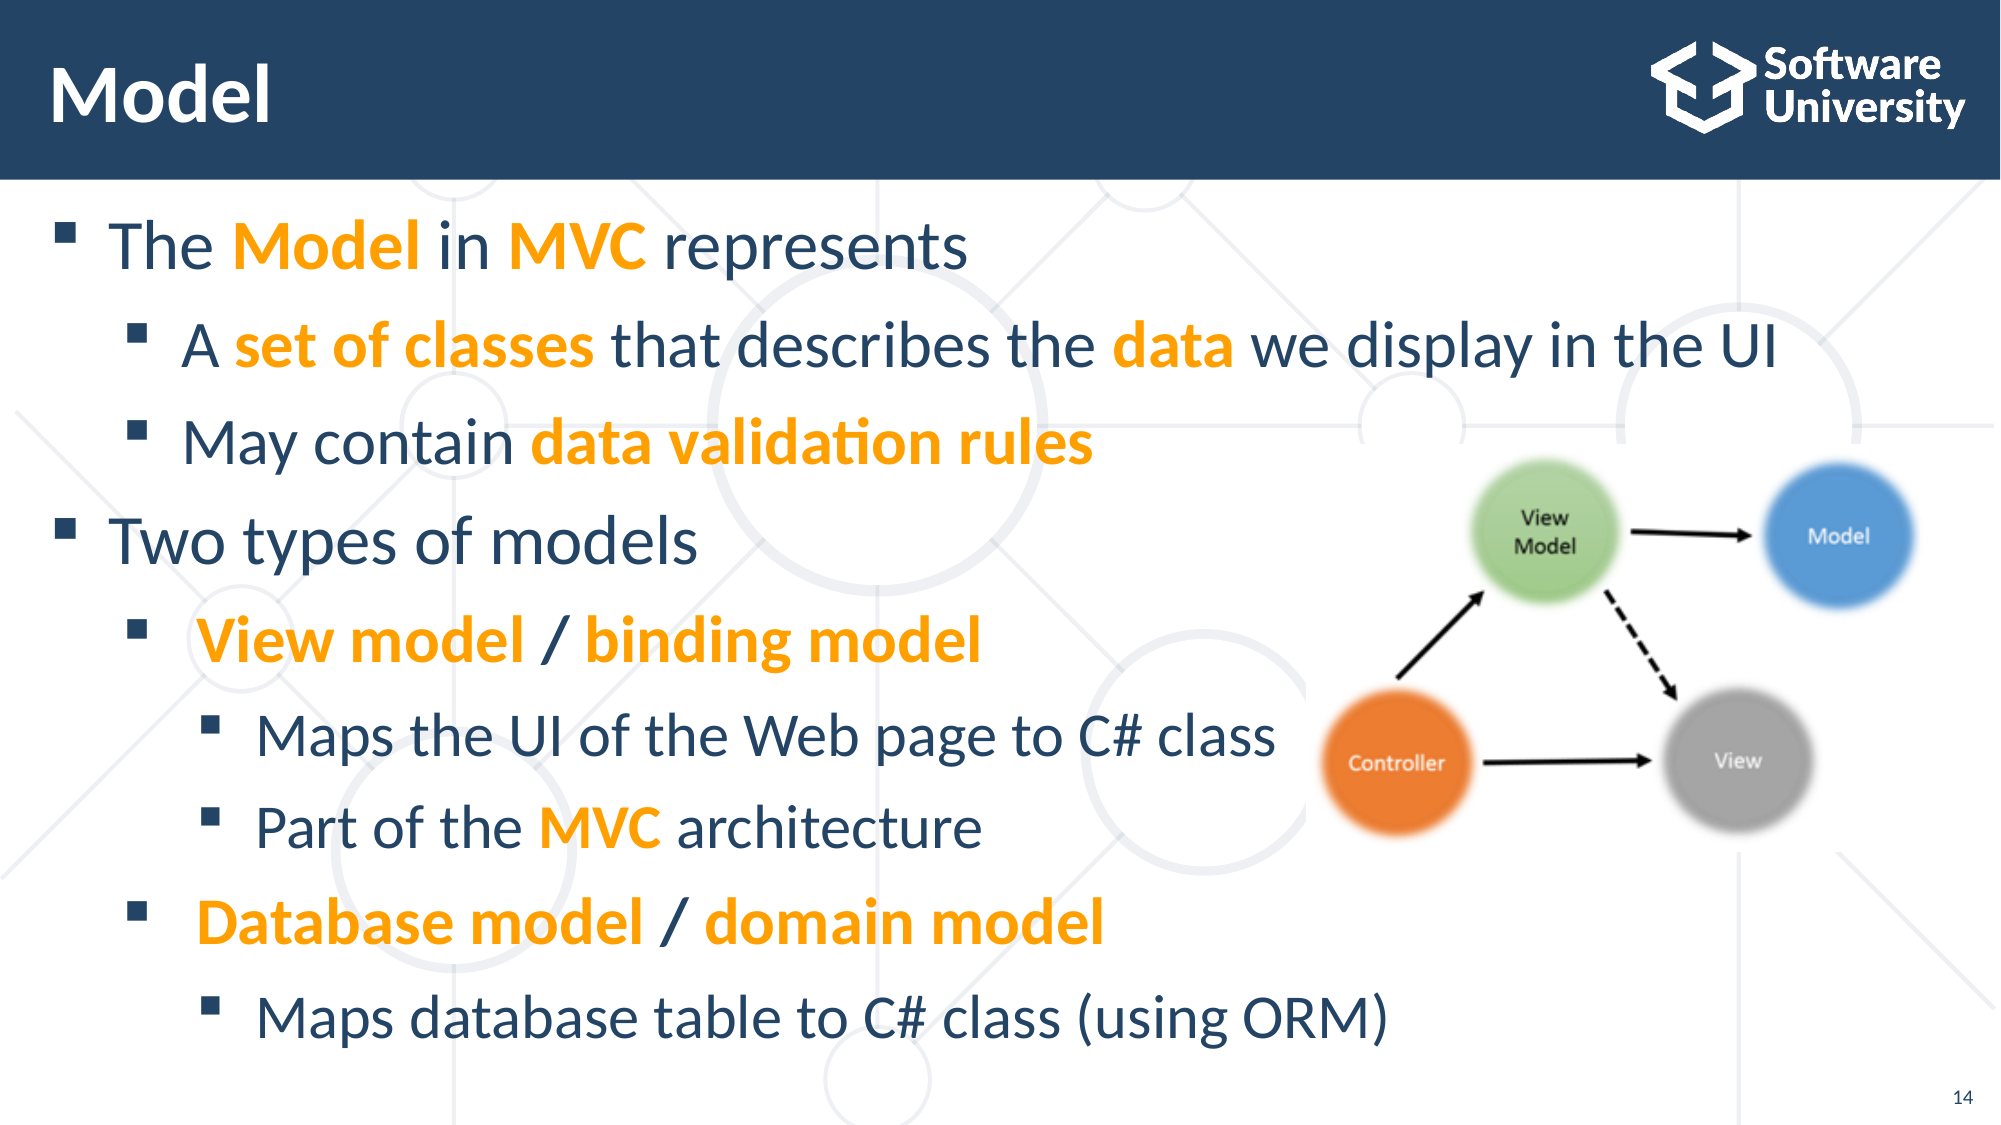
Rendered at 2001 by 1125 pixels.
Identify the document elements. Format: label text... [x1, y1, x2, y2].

slide_number 14 [1928, 1067, 1989, 1117]
list The Model in MVC represents A set of classes that describes the data we display in the UI May contain data validation rules Two types of models View model / binding model Maps the UI of the Web page to C# class Part of the MVC architecture Database model / domain model Maps database table to C# class (using ORM) [31, 202, 1967, 1094]
picture [1306, 444, 1929, 853]
picture [1651, 41, 1966, 134]
title Model [31, 16, 1625, 162]
